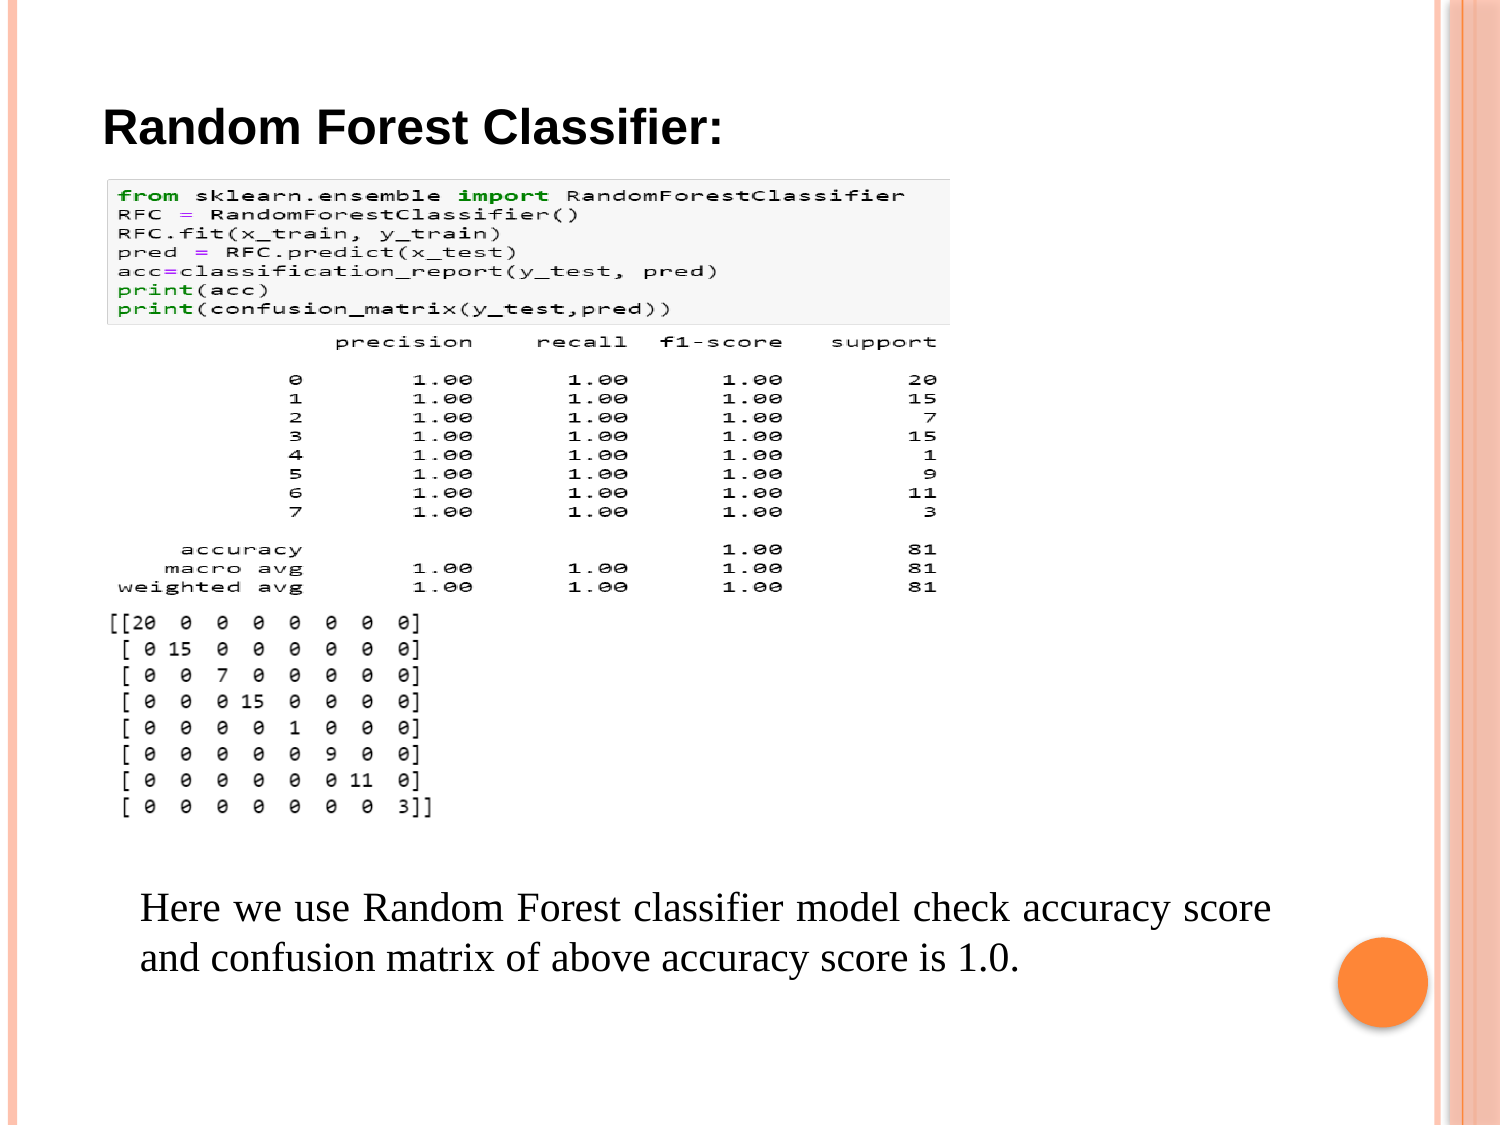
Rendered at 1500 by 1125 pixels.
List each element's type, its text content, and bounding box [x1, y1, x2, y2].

picture [99, 174, 951, 830]
list Random Forest Classifier: [87, 87, 1313, 1062]
text_box Here we use Random Forest classifier model check accuracy score and confusion matrix of above accuracy score is 1.0. [125, 872, 1288, 987]
